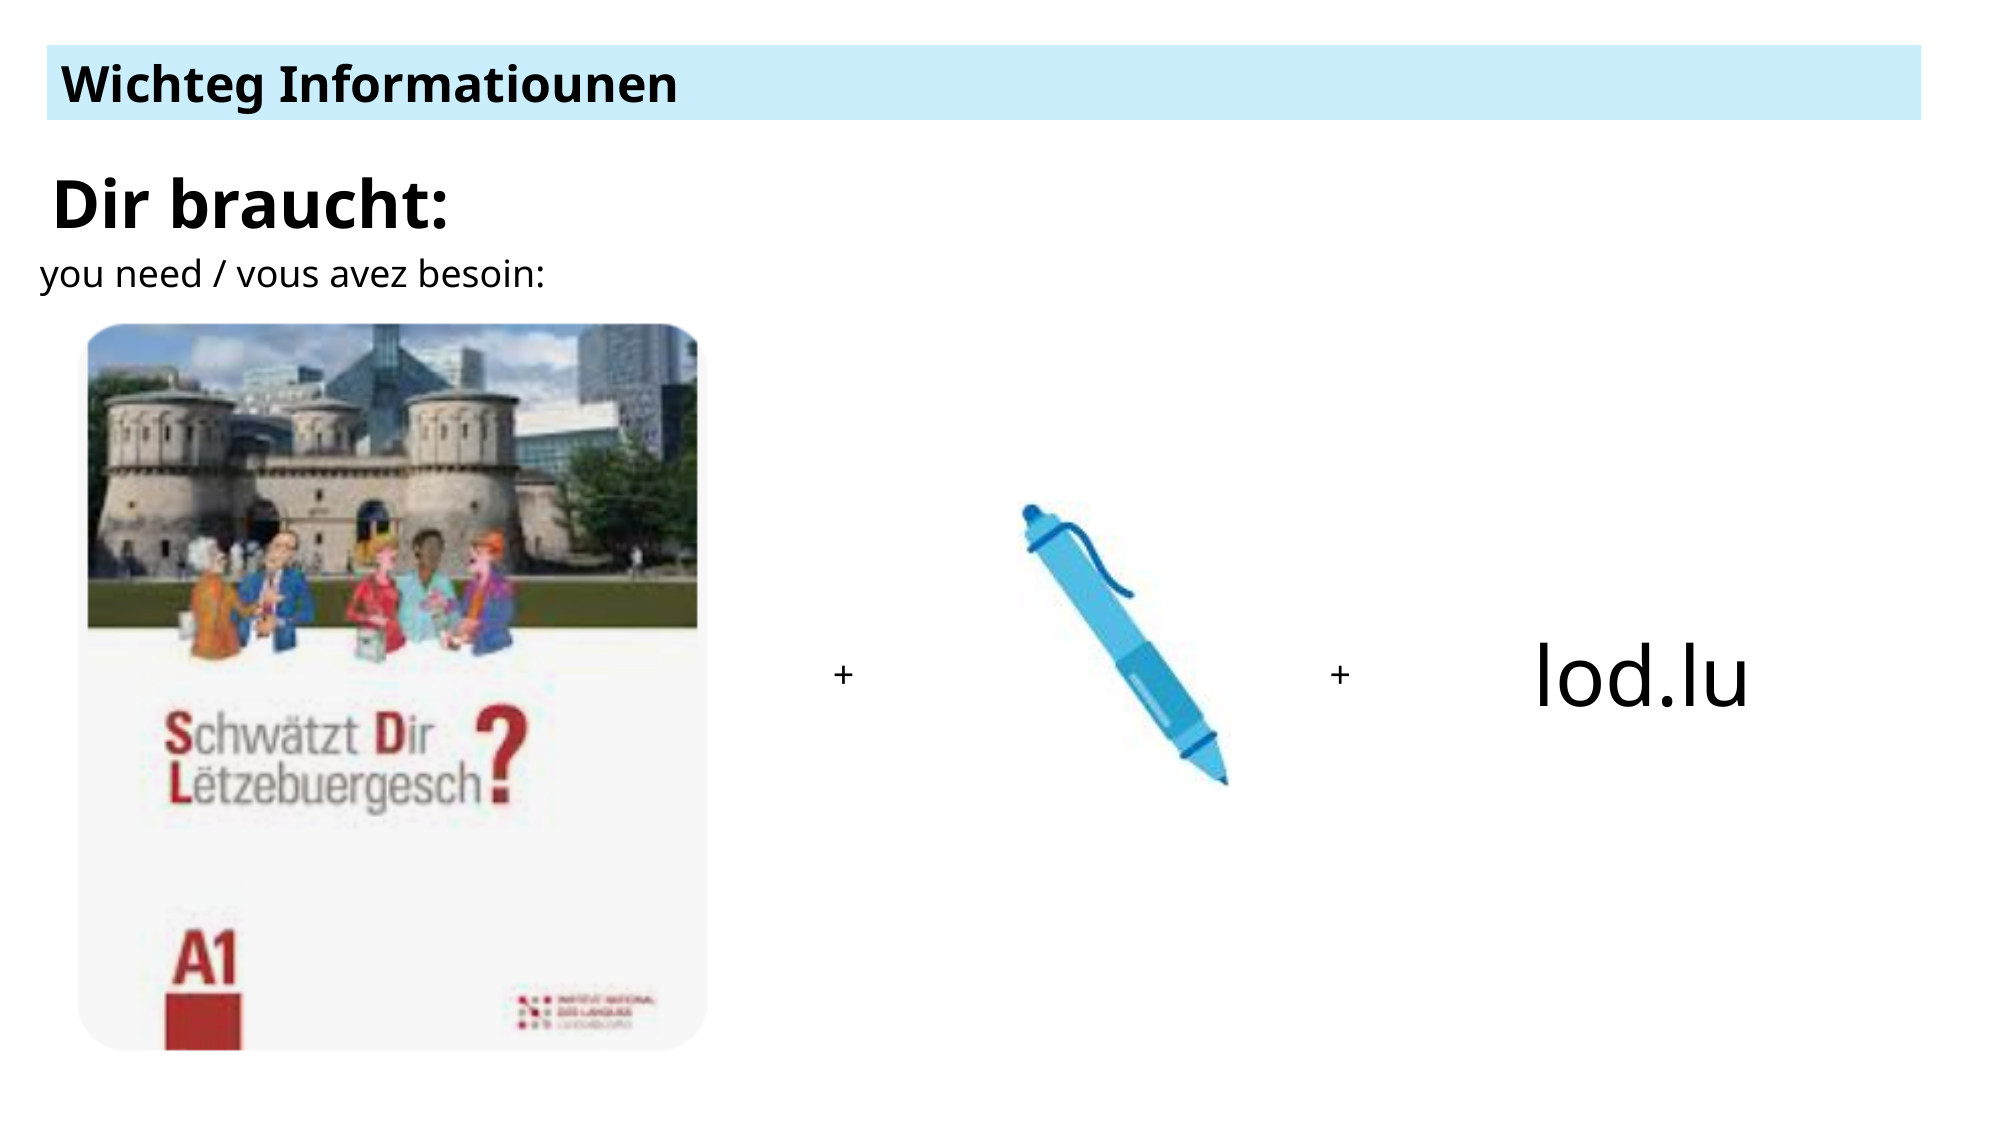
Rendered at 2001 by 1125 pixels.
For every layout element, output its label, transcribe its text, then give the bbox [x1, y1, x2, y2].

picture [46, 284, 729, 1076]
text_box + [818, 643, 877, 704]
text_box you need / vous avez besoin: [25, 243, 561, 303]
text_box Dir braucht: [36, 154, 465, 243]
picture [877, 501, 1375, 791]
text_box Wichteg Informatiounen [46, 45, 1922, 120]
text_box lod.lu [1519, 616, 1767, 731]
